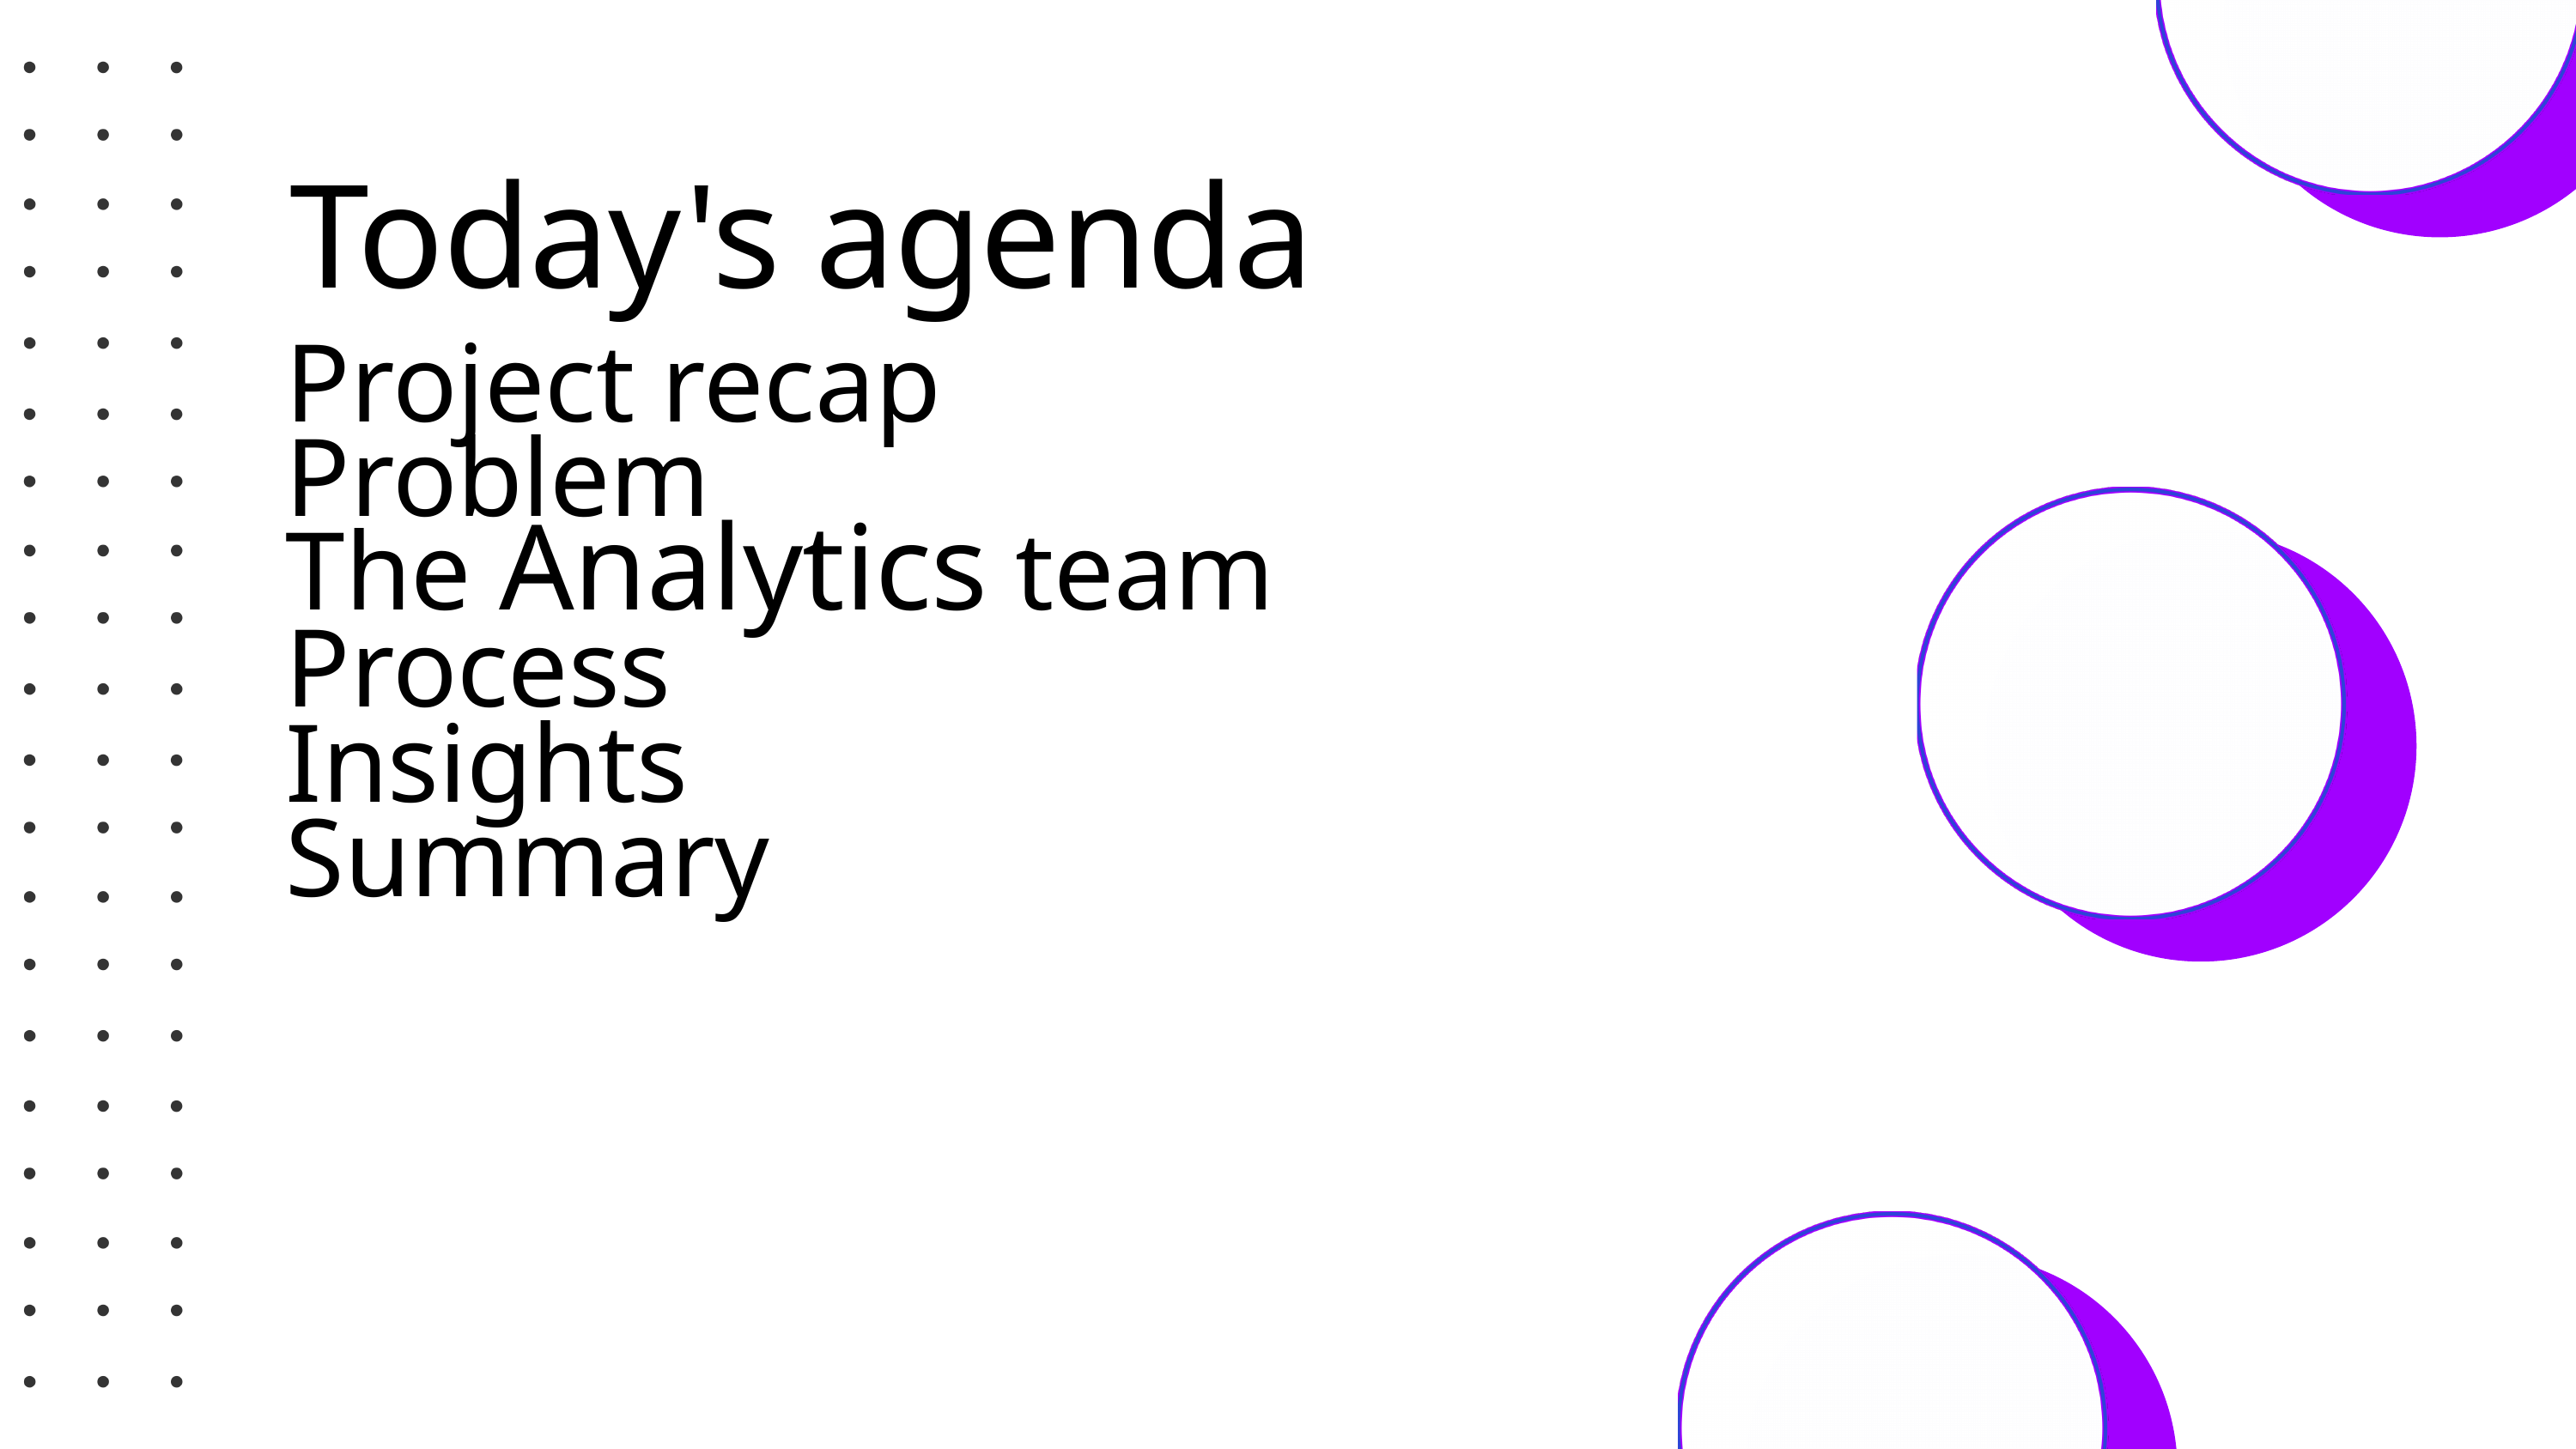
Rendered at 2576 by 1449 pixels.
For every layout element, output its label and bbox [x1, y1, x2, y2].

text_box [0, 57, 187, 1392]
text_box [285, 144, 2349, 949]
text_box [1677, 1210, 2178, 1449]
text_box [1917, 487, 2417, 962]
text_box [2155, 0, 2576, 238]
